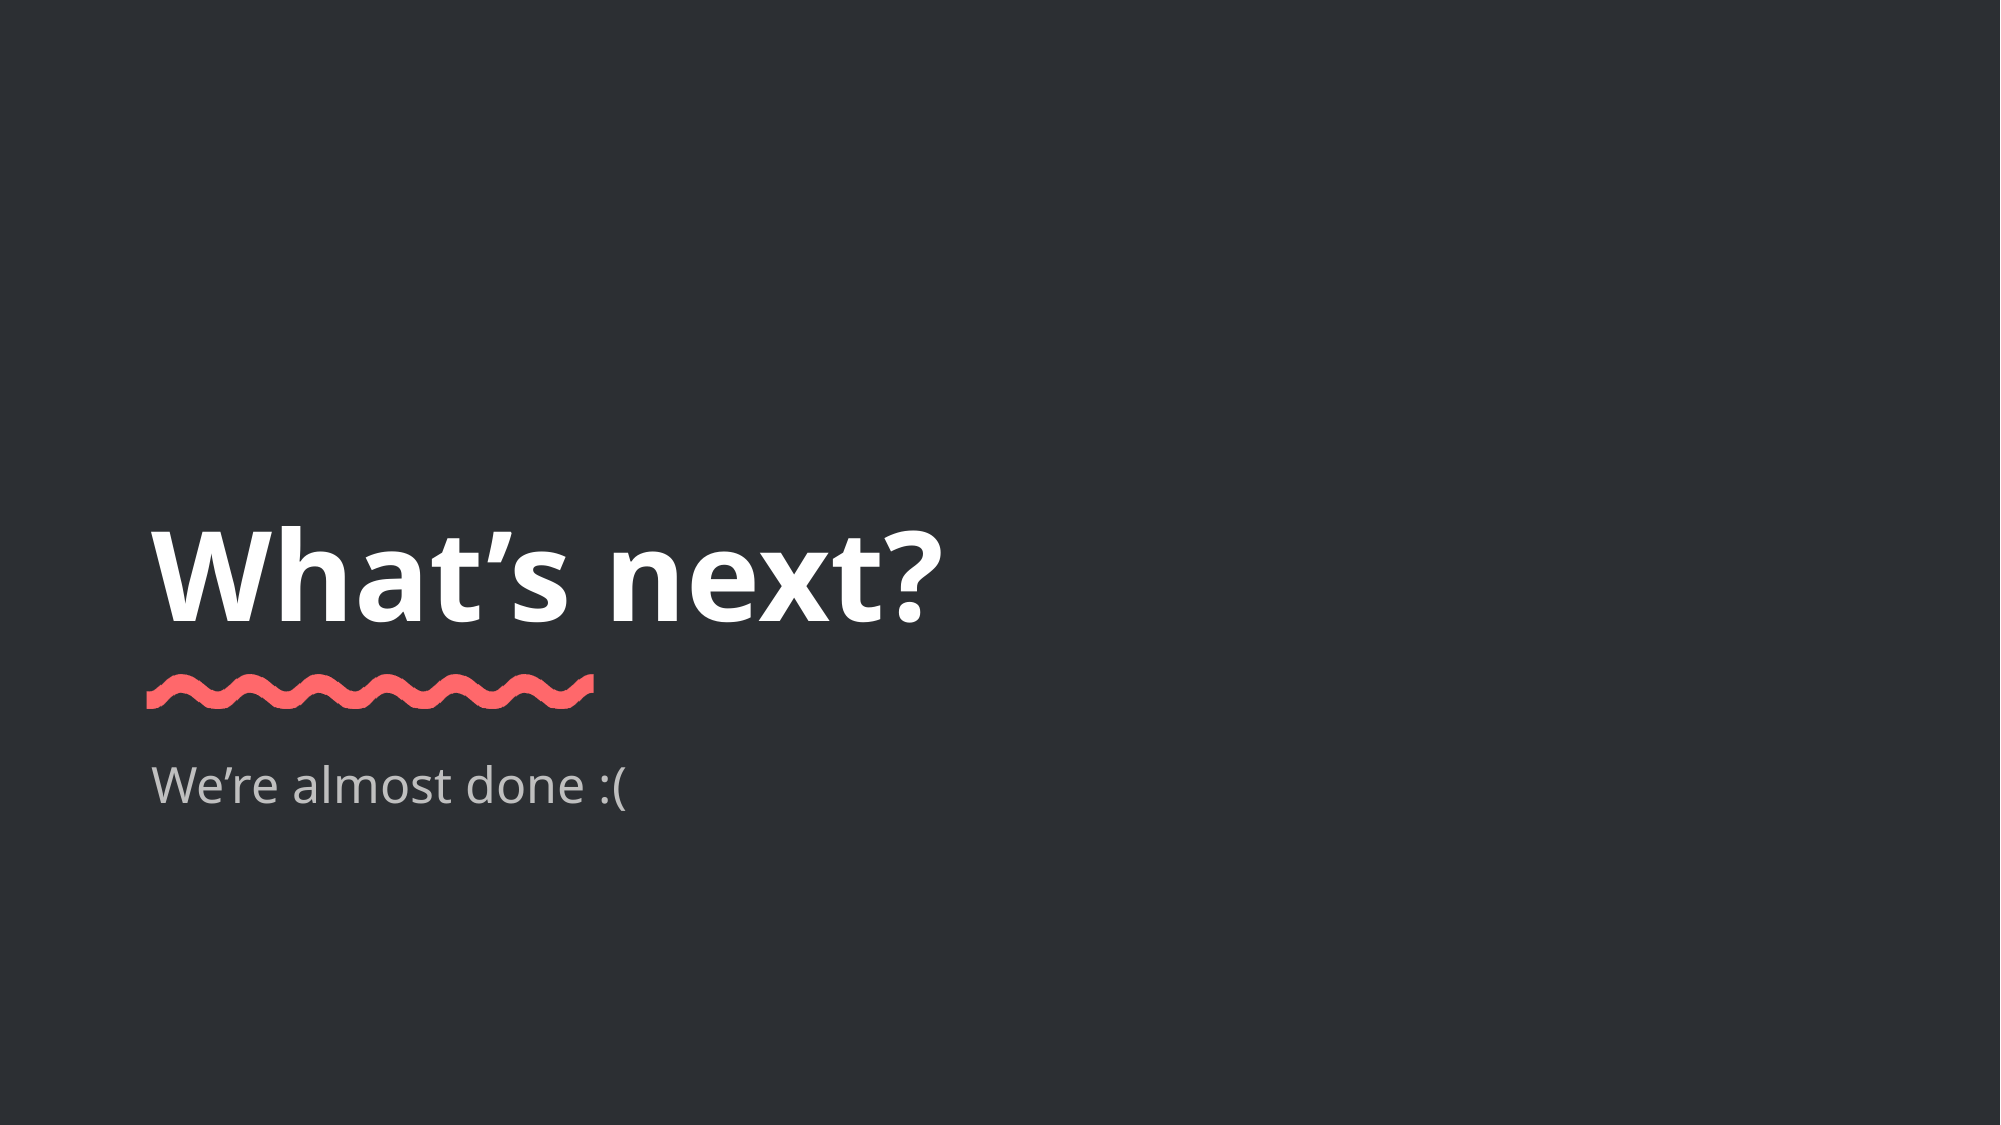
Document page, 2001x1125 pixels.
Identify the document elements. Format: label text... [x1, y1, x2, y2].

list We’re almost done :( [136, 752, 1862, 999]
picture [136, 674, 605, 709]
title What’s next? [136, 188, 1862, 656]
